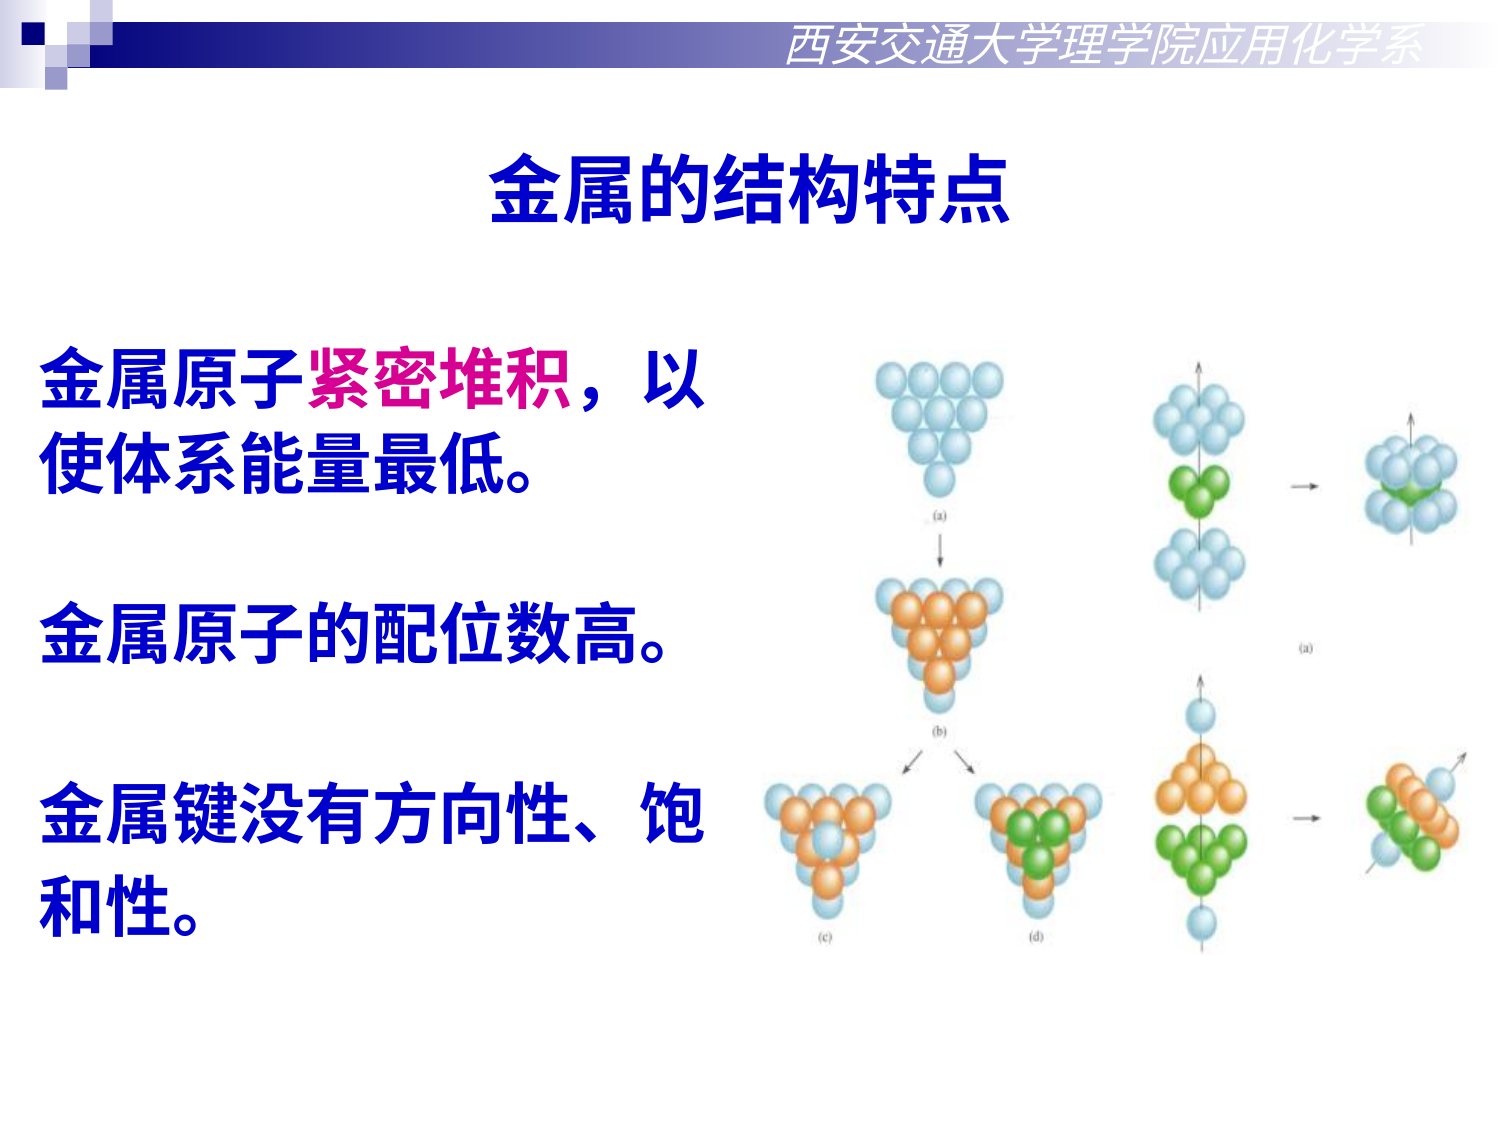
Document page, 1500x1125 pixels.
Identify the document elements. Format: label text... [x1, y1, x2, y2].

list 金属原子紧密堆积，以 使体系能量最低。 金属原子的配位数高。 金属键没有方向性、饱 和性。 [23, 337, 762, 1038]
title 金属的结构特点 [74, 74, 1426, 301]
text_box 西安交通大学理学院应用化学系 [767, 8, 1500, 78]
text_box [737, 349, 1500, 955]
